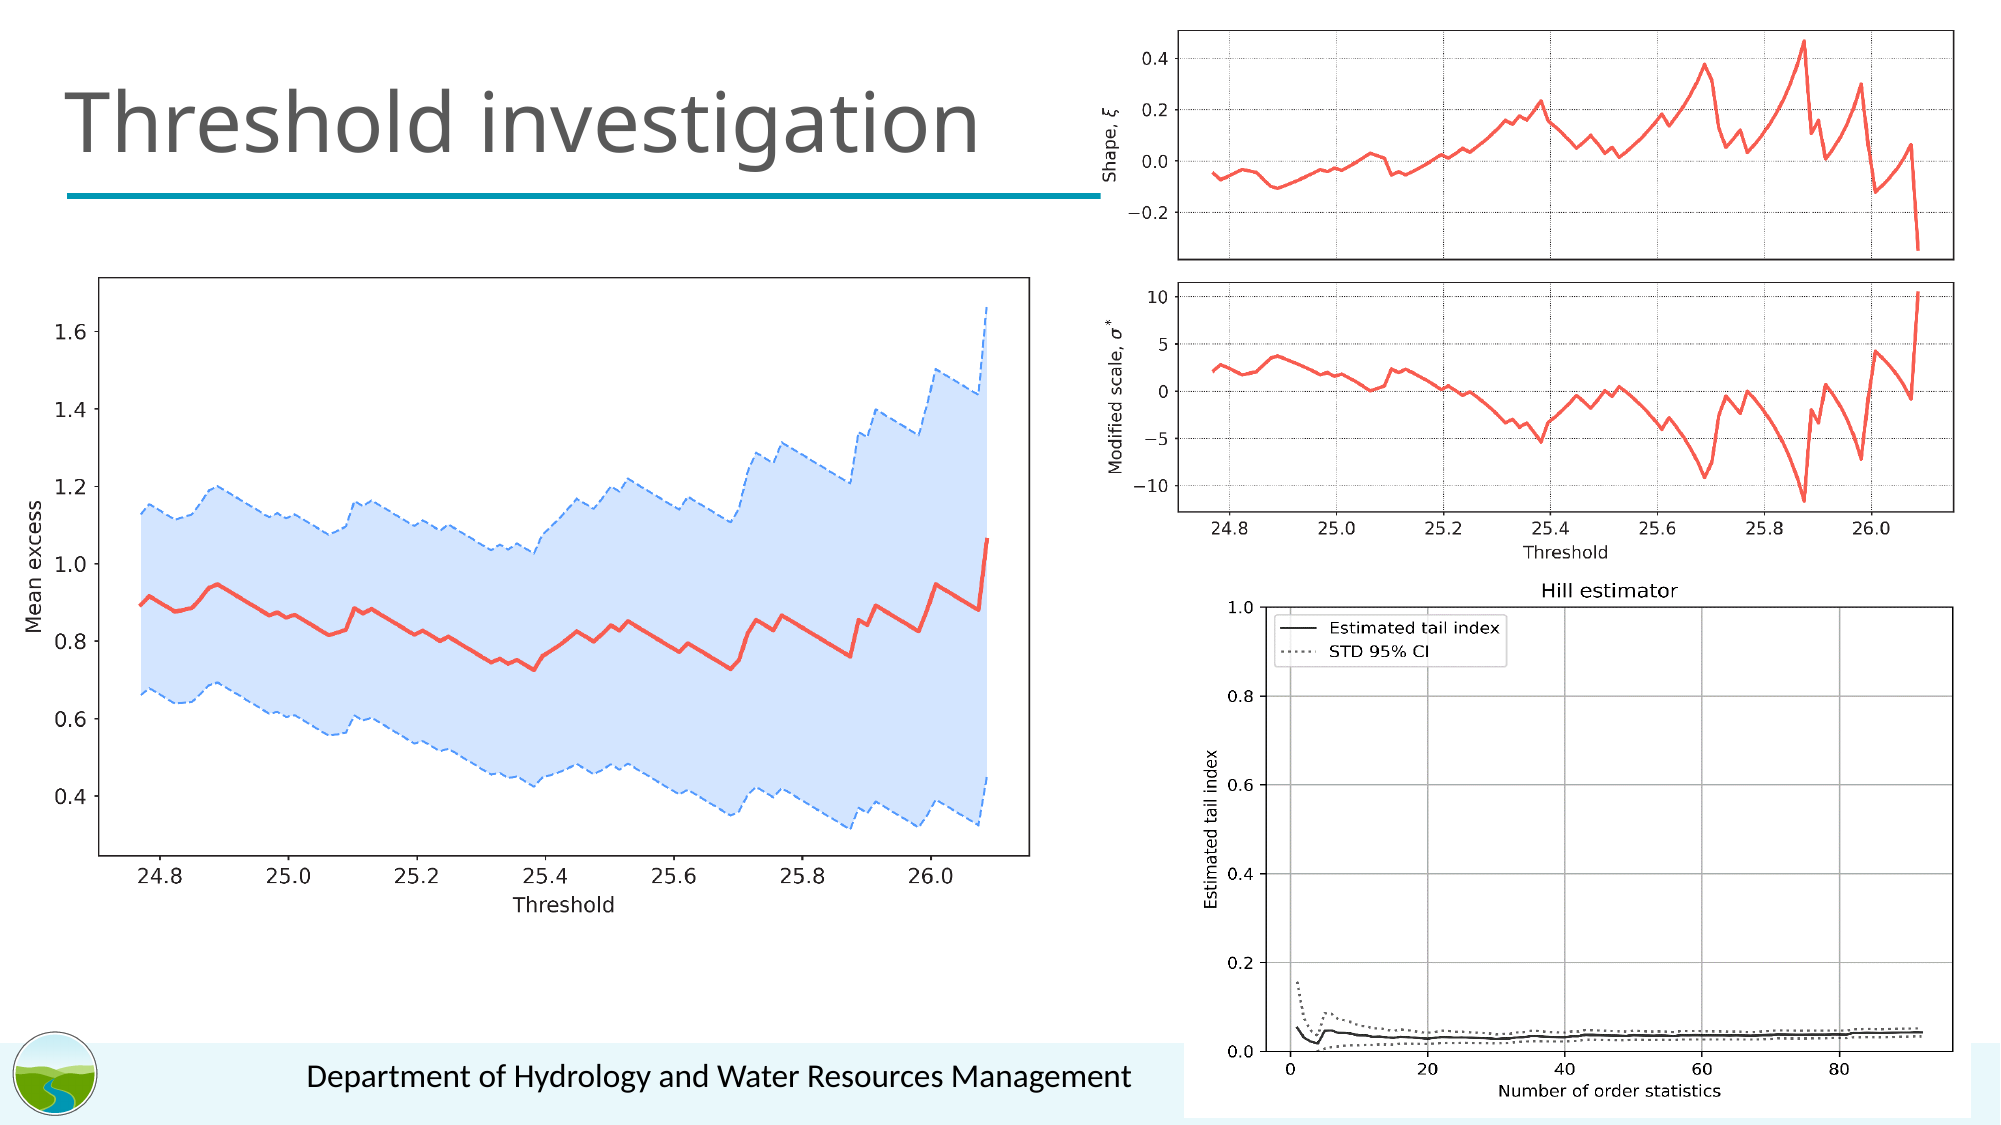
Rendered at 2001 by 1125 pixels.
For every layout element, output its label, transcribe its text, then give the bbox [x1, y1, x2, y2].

title Threshold investigation [49, 22, 1095, 228]
picture [0, 1023, 126, 1125]
picture [1184, 566, 1971, 1118]
picture [1100, 11, 1976, 563]
picture [0, 245, 1052, 938]
